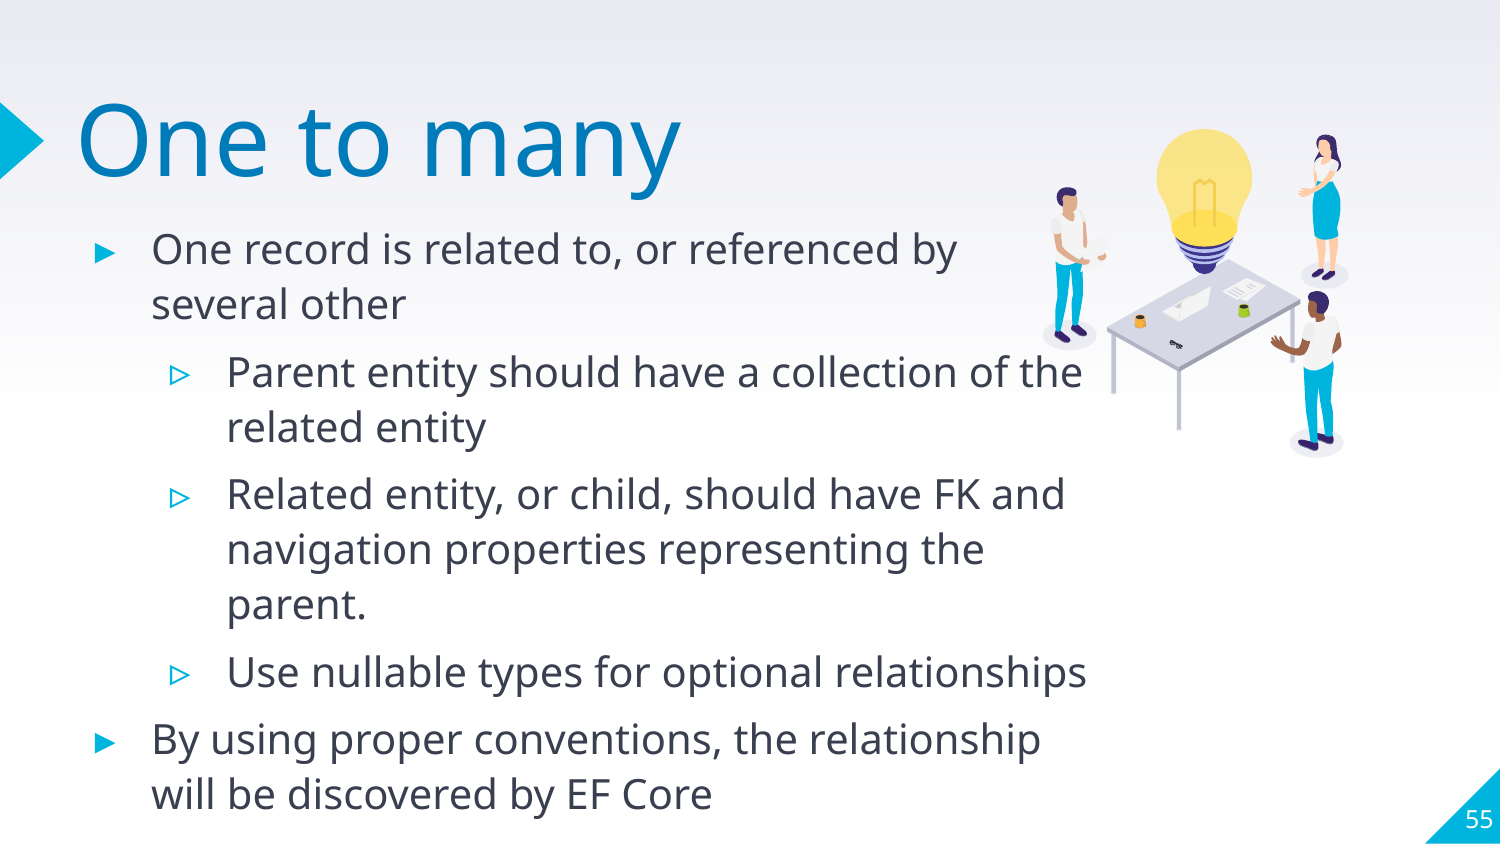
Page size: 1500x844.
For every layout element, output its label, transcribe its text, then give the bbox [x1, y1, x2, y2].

list One record is related to, or referenced by several other Parent entity should have a collection of the related entity Related entity, or child, should have FK and navigation properties representing the parent. Use nullable types for optional relationships By using proper conventions, the relationship will be discovered by EF Core [76, 217, 1096, 667]
title One to many [75, 99, 1001, 277]
slide_number 55 [1418, 760, 1494, 838]
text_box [1042, 128, 1350, 458]
